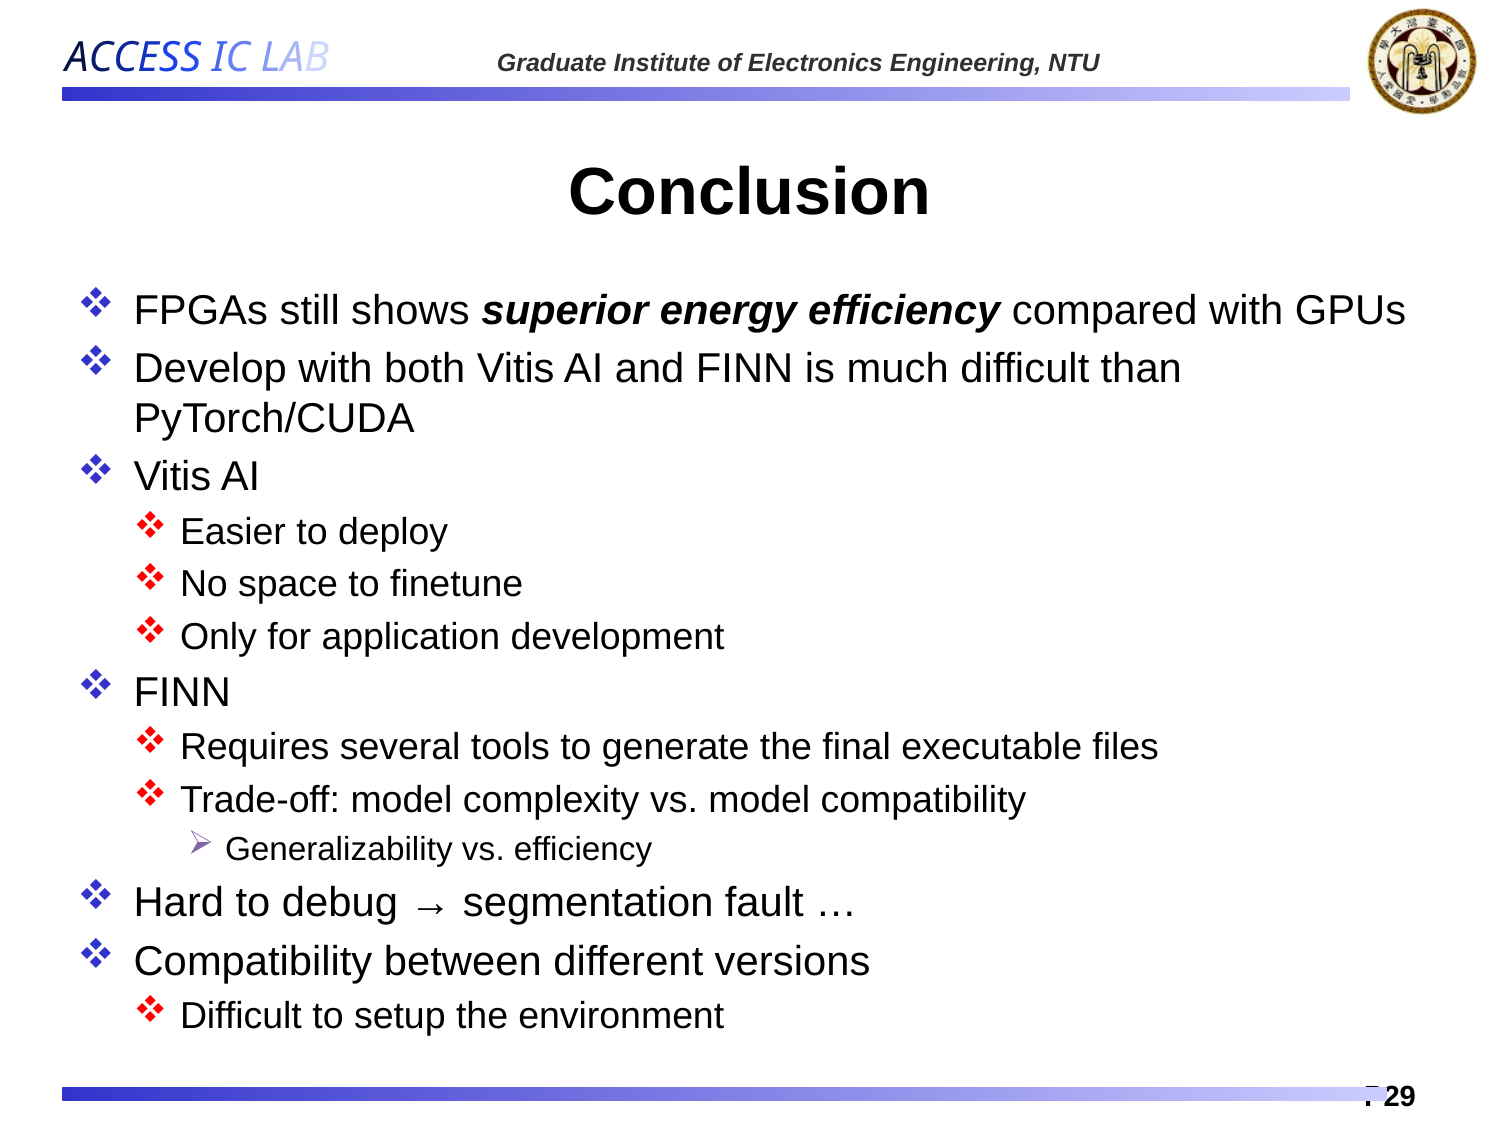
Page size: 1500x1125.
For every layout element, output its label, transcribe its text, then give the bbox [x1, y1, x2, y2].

title Conclusion [62, 124, 1438, 251]
list FPGAs still shows superior energy efficiency compared with GPUs Develop with both Vitis AI and FINN is much difficult than PyTorch/CUDA Vitis AI Easier to deploy No space to finetune Only for application development FINN Requires several tools to generate the final executable files Trade-off: model complexity vs. model compatibility Generalizability vs. efficiency Hard to debug → segmentation fault … Compatibility between different versions Difficult to setup the environment [62, 275, 1438, 1063]
picture [1359, 0, 1488, 125]
